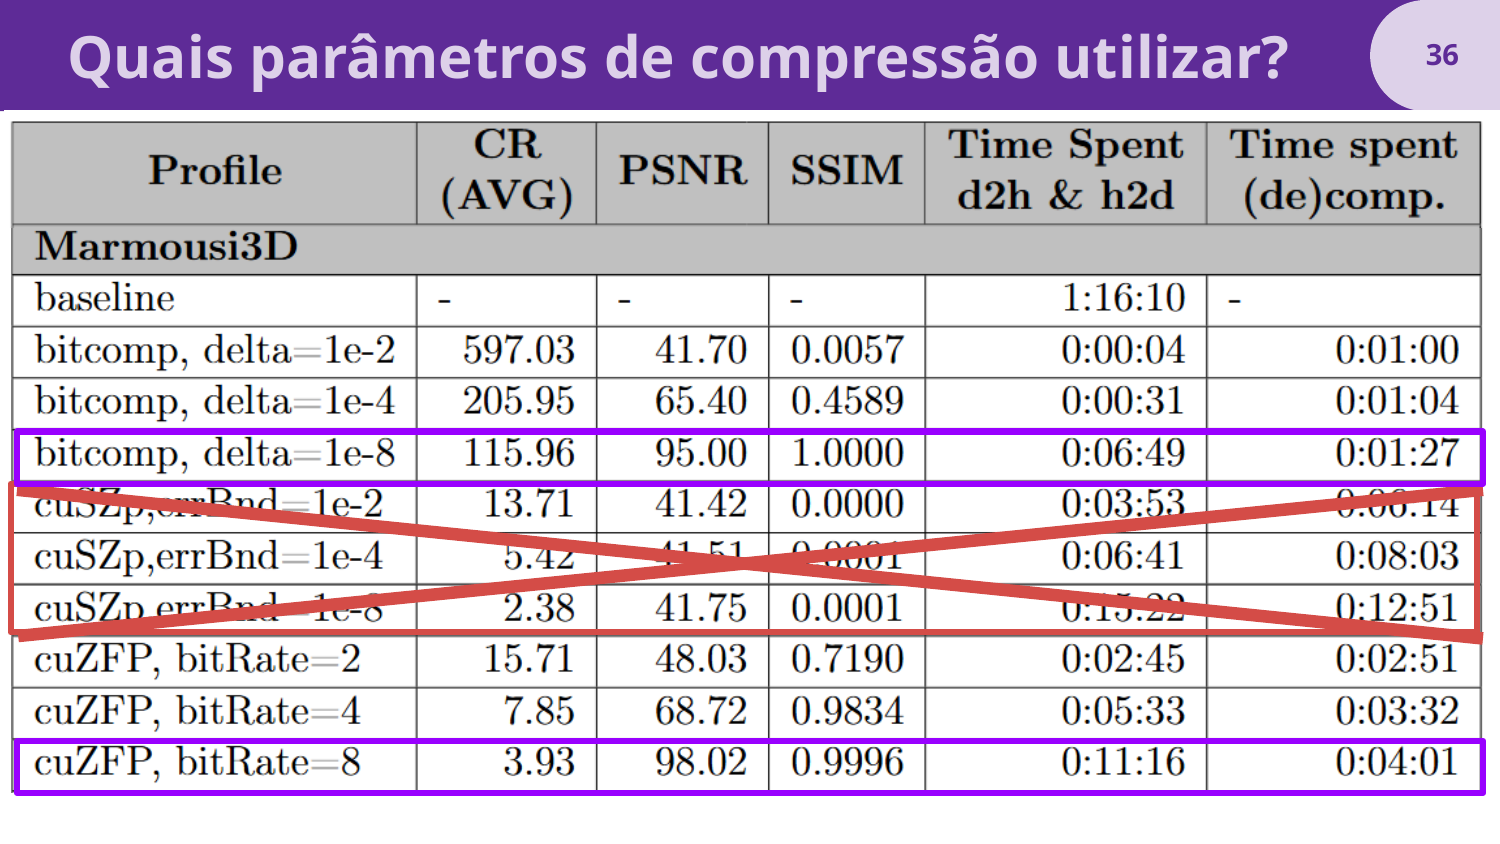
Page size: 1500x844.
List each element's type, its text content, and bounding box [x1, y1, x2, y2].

slide_number ‹#› [1370, 0, 1500, 108]
title Quais parâmetros de compressão utilizar? [0, 0, 1305, 112]
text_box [18, 489, 1484, 637]
picture [4, 109, 1500, 794]
